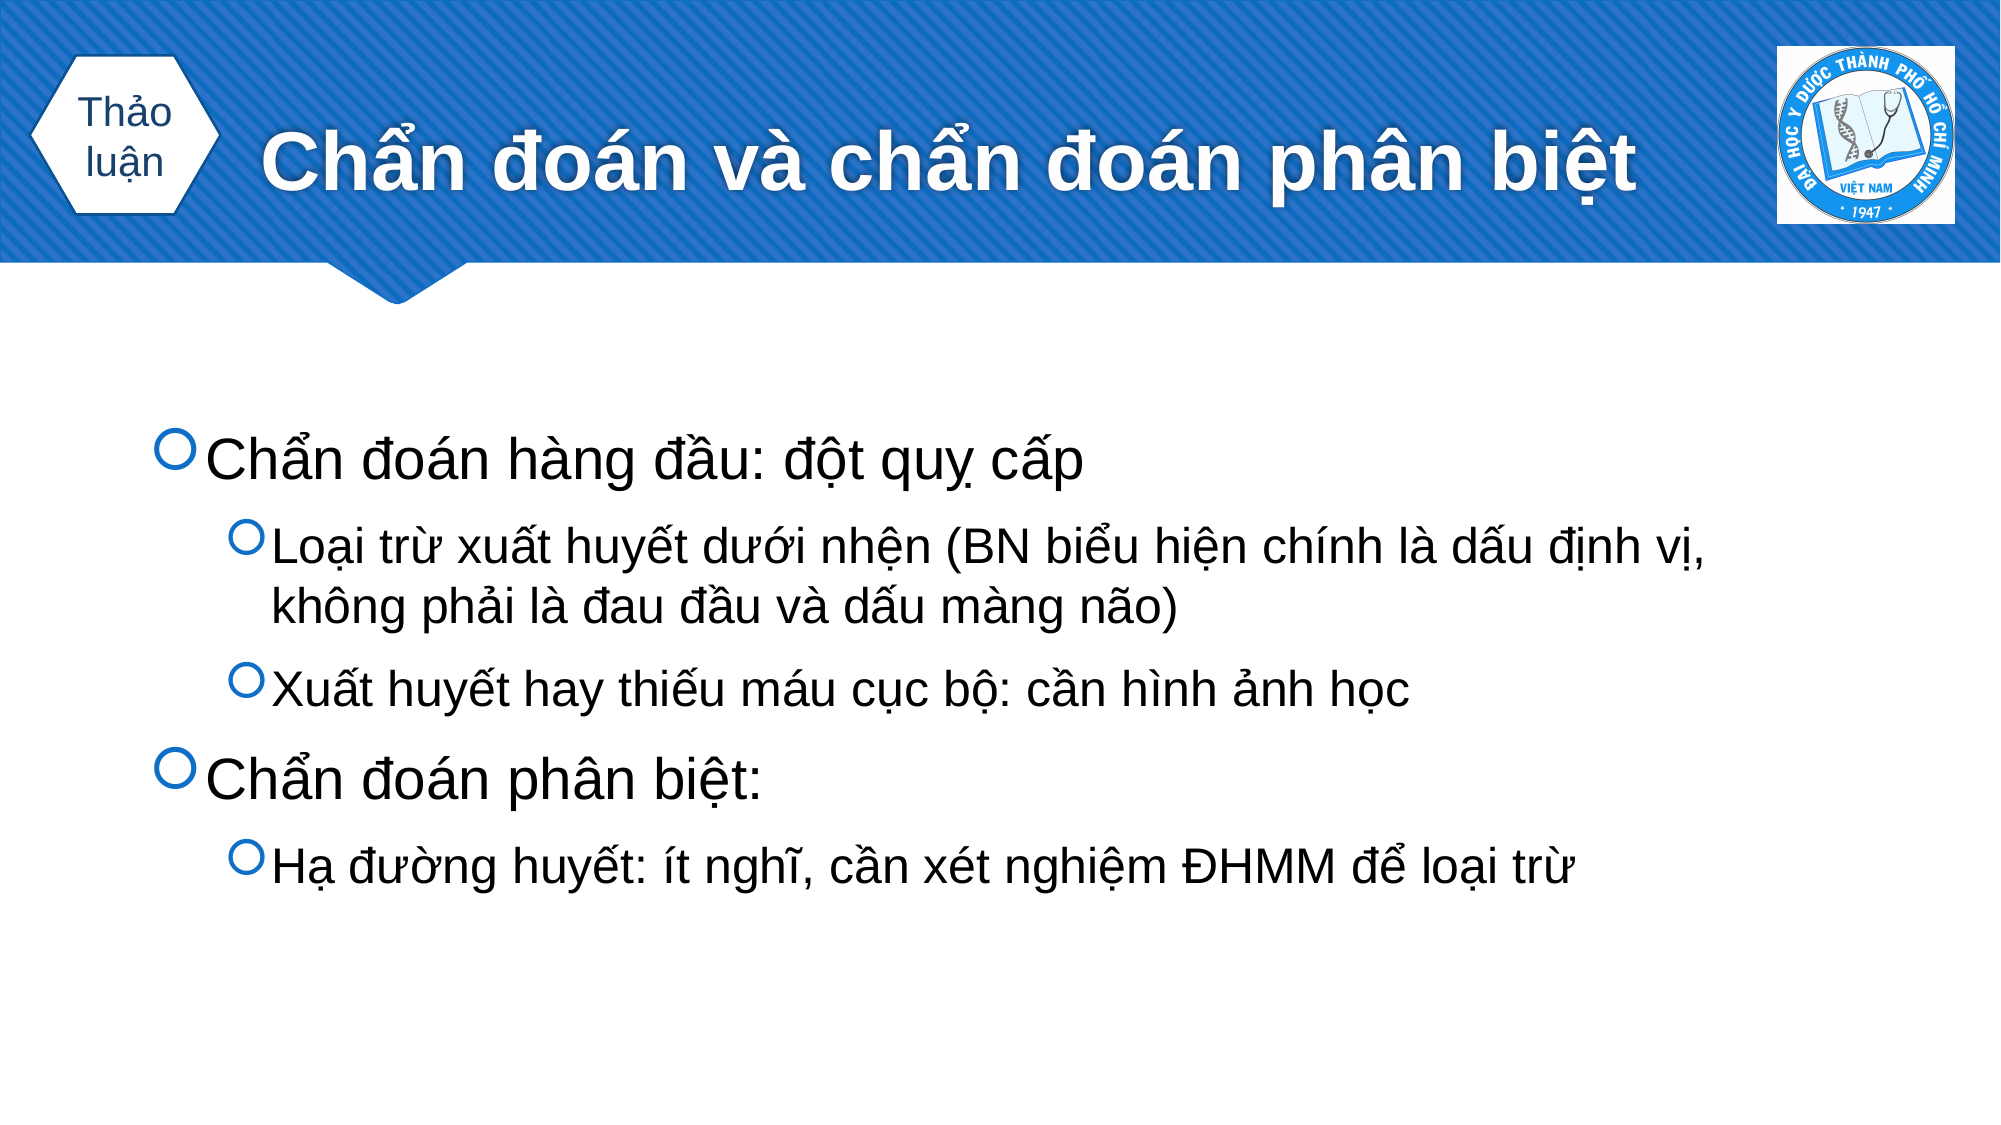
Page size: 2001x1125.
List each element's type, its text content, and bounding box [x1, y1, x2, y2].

text_box Thảo luận [28, 54, 222, 216]
list Chẩn đoán hàng đầu: đột quỵ cấp Loại trừ xuất huyết dưới nhện (BN biểu hiện chính là dấu định vị, không phải là đau đầu và dấu màng não) Xuất huyết hay thiếu máu cục bộ: cần hình ảnh học Chẩn đoán phân biệt: Hạ đường huyết: ít nghĩ, cần xét nghiệm ĐHMM để loại trừ [134, 303, 1866, 1012]
title Chẩn đoán và chẩn đoán phân biệt [245, 55, 1751, 215]
picture [1777, 46, 1955, 224]
